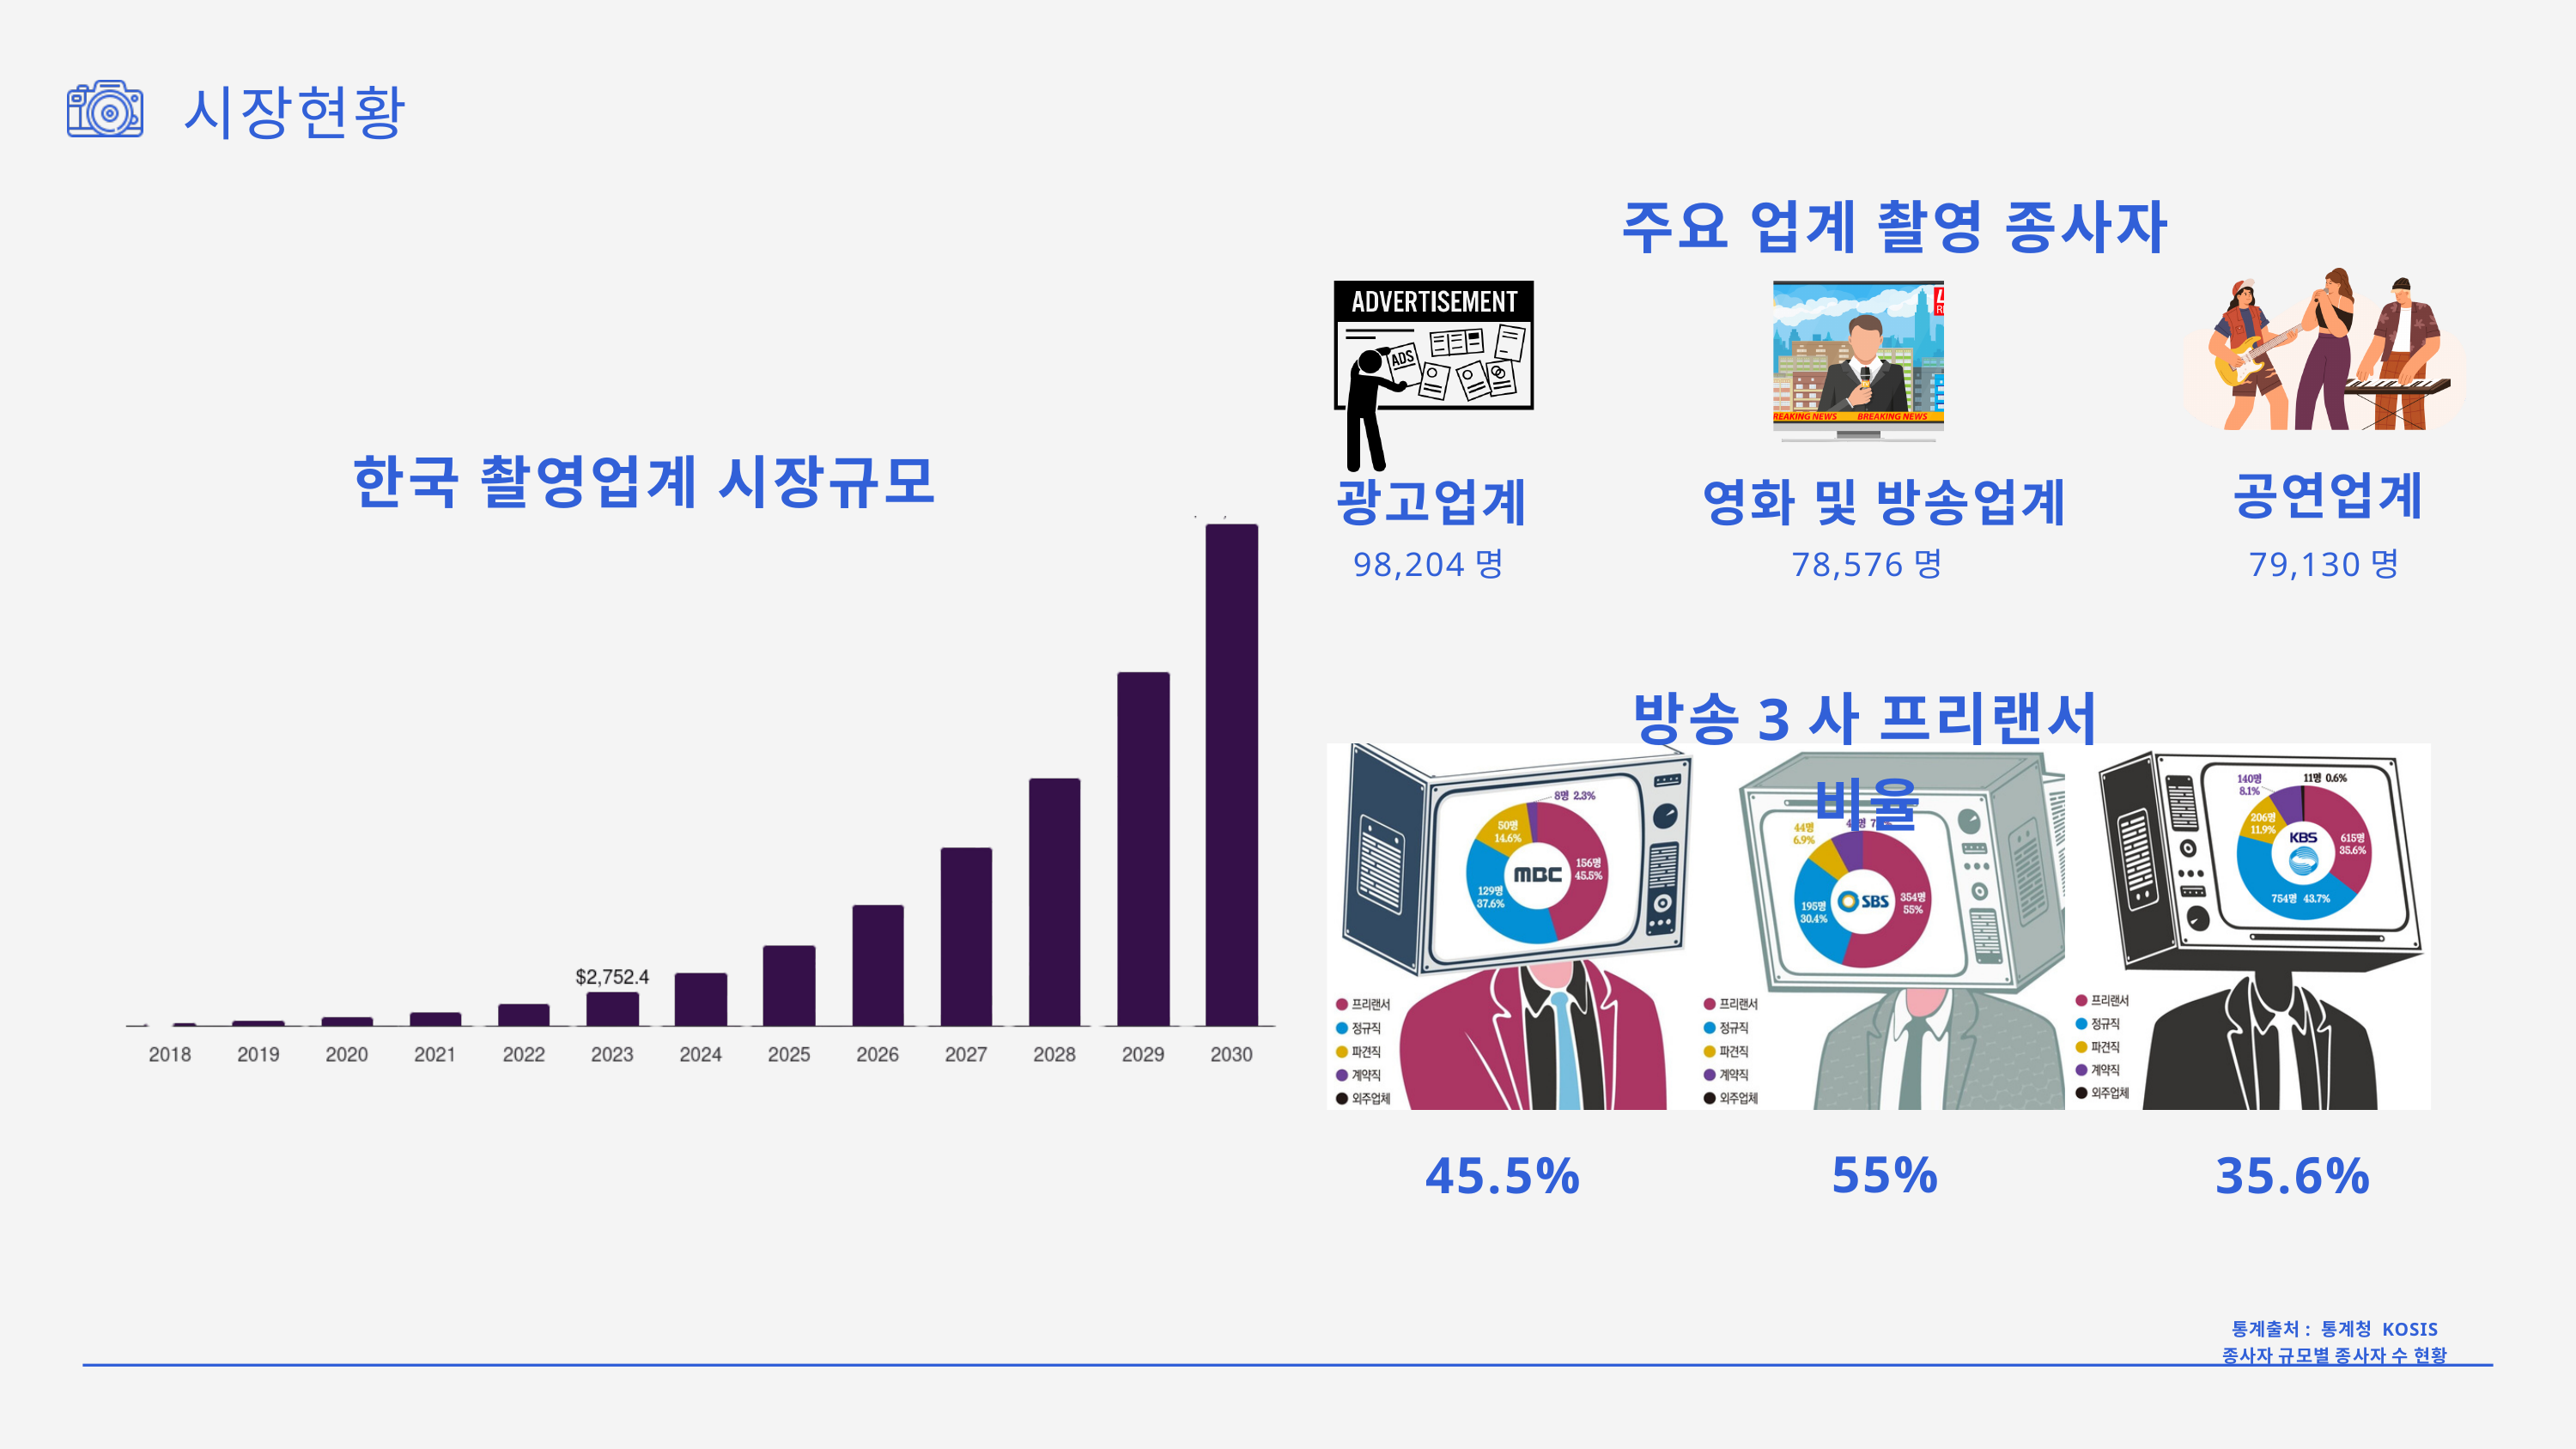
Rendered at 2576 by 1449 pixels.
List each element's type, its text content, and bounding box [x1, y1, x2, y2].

text_box 광고업계 [1330, 476, 1534, 532]
text_box [2183, 268, 2467, 431]
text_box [1327, 743, 2432, 1110]
text_box 79,130명 [2220, 534, 2430, 584]
text_box 98,204명 [1323, 534, 1534, 584]
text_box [82, 447, 1313, 1137]
text_box 영화 및 방송업계 [1699, 476, 2084, 532]
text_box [66, 80, 423, 151]
text_box 78,576명 [1762, 534, 1973, 584]
text_box 45.5% [1334, 1133, 1674, 1204]
text_box 공연업계 [2166, 469, 2504, 525]
text_box [1334, 281, 1534, 472]
text_box 방송3사 프리랜서 비율 [1579, 665, 2156, 742]
text_box 주요 업계 촬영 종사자 [1616, 173, 2175, 260]
text_box [1773, 281, 1944, 442]
text_box 35.6% [2123, 1133, 2464, 1204]
text_box 통계출처: 통계청 KOSIS 종사자 규모별 종사자 수 현황 [2000, 1313, 2576, 1367]
text_box 55% [1716, 1132, 2056, 1203]
